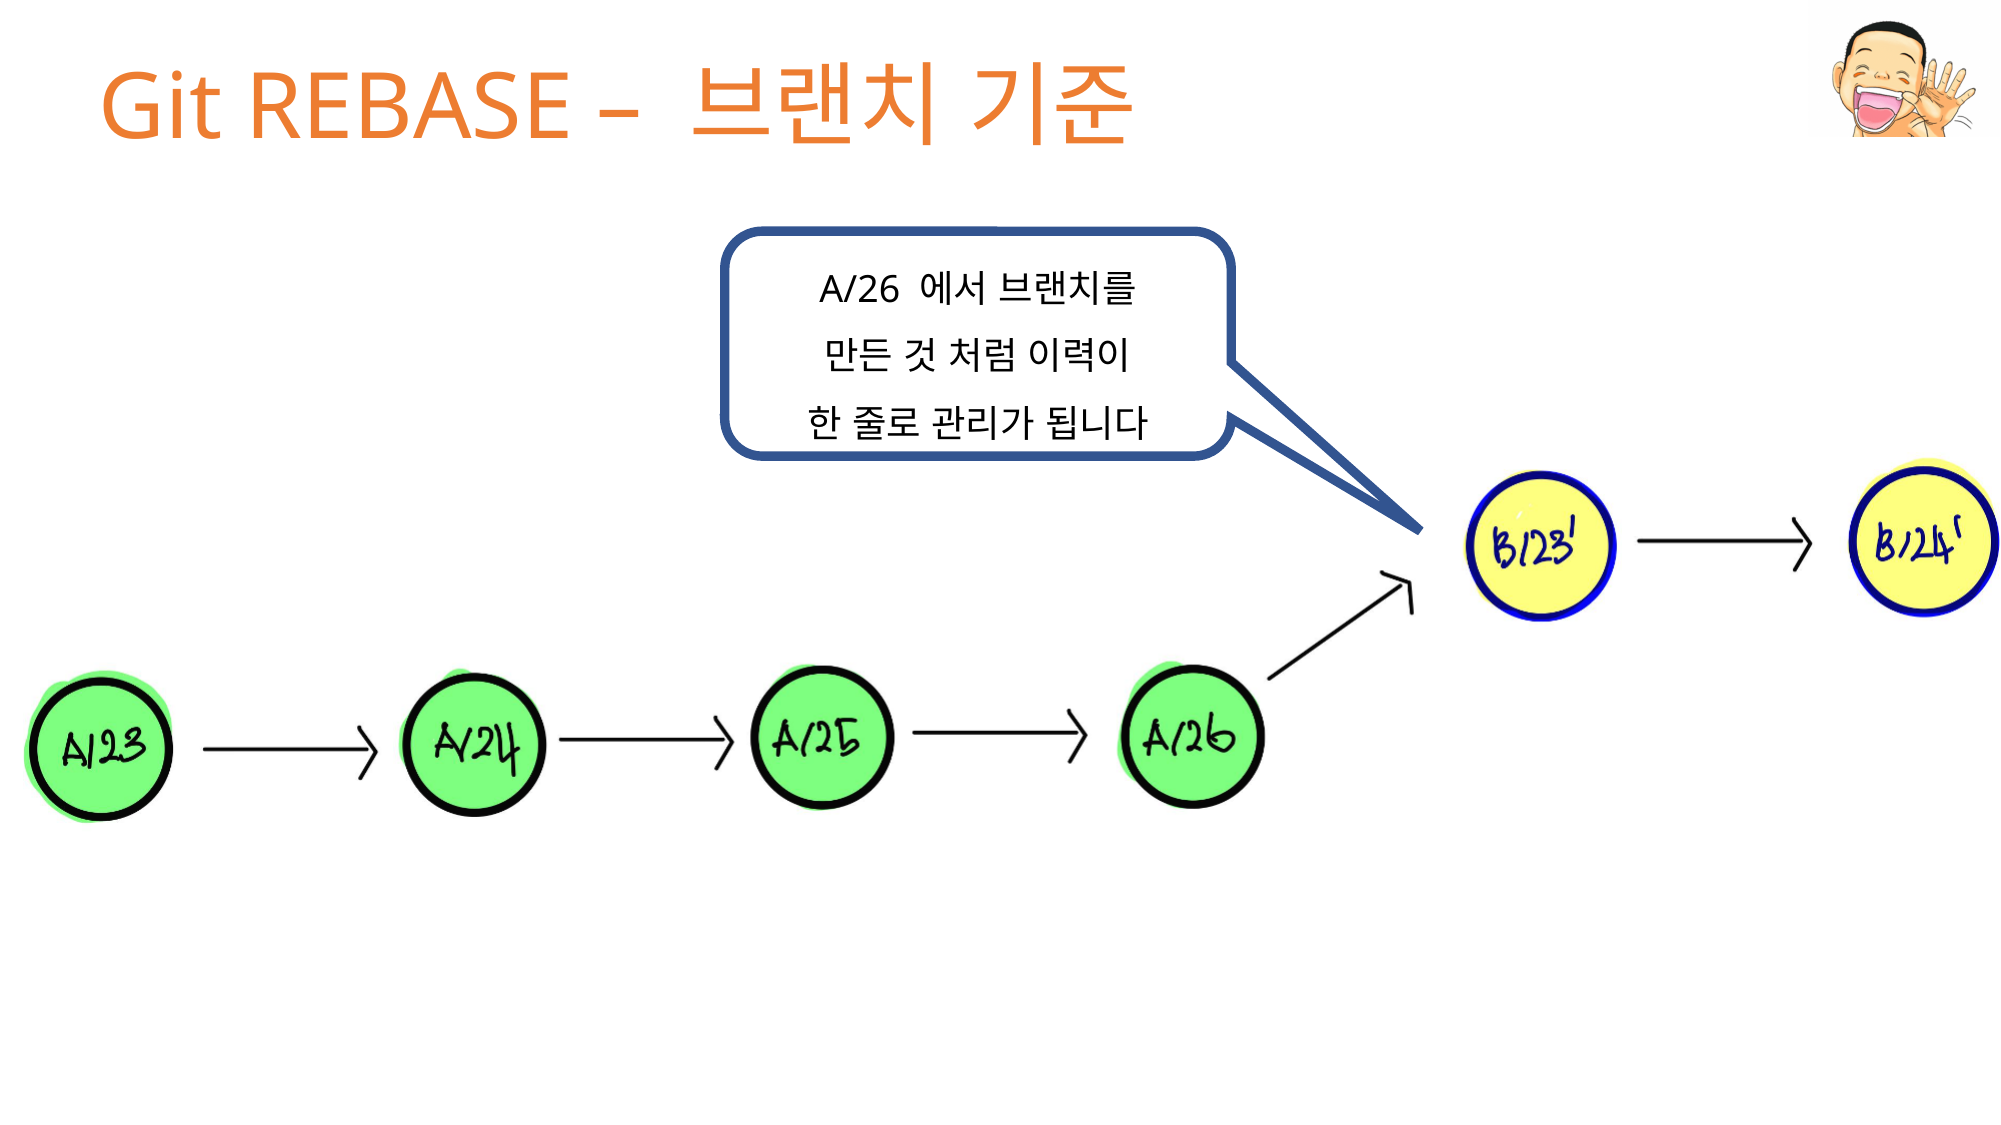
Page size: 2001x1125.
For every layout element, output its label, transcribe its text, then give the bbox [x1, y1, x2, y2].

picture [0, 343, 2000, 869]
text_box A/26 에서 브랜치를 만든 것 처럼 이력이 한 줄로 관리가 됩니다 [723, 230, 1233, 343]
picture [1931, 0, 2000, 137]
title Git REBASE – 브랜치 기준 [83, 0, 1931, 218]
